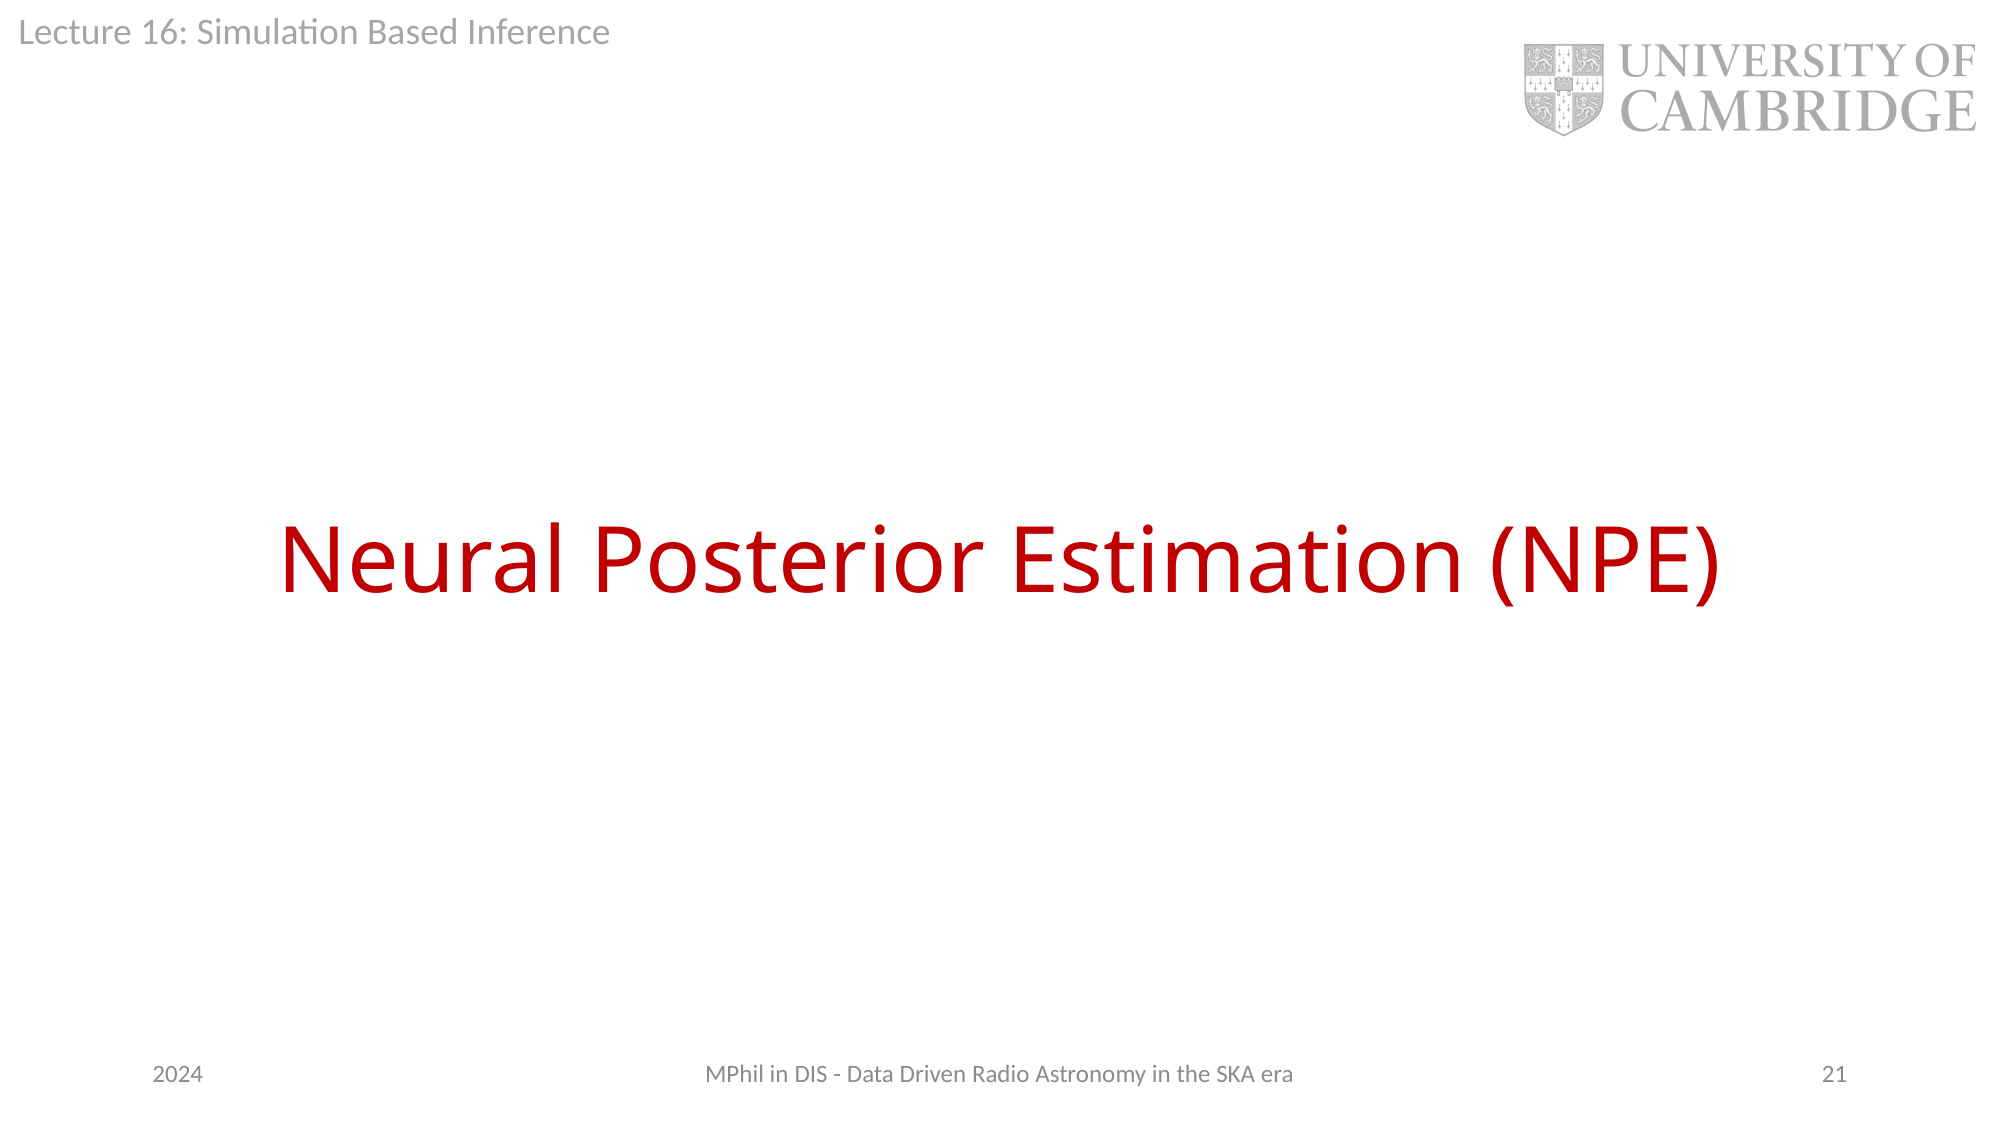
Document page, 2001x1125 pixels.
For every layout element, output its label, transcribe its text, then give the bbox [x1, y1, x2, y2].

slide_number 21 [1412, 1042, 1863, 1103]
slide_number 2024 [137, 1042, 588, 1103]
title Neural Posterior Estimation (NPE) [137, 453, 1863, 672]
footer MPhil in DIS - Data Driven Radio Astronomy in the SKA era [662, 1042, 1338, 1103]
